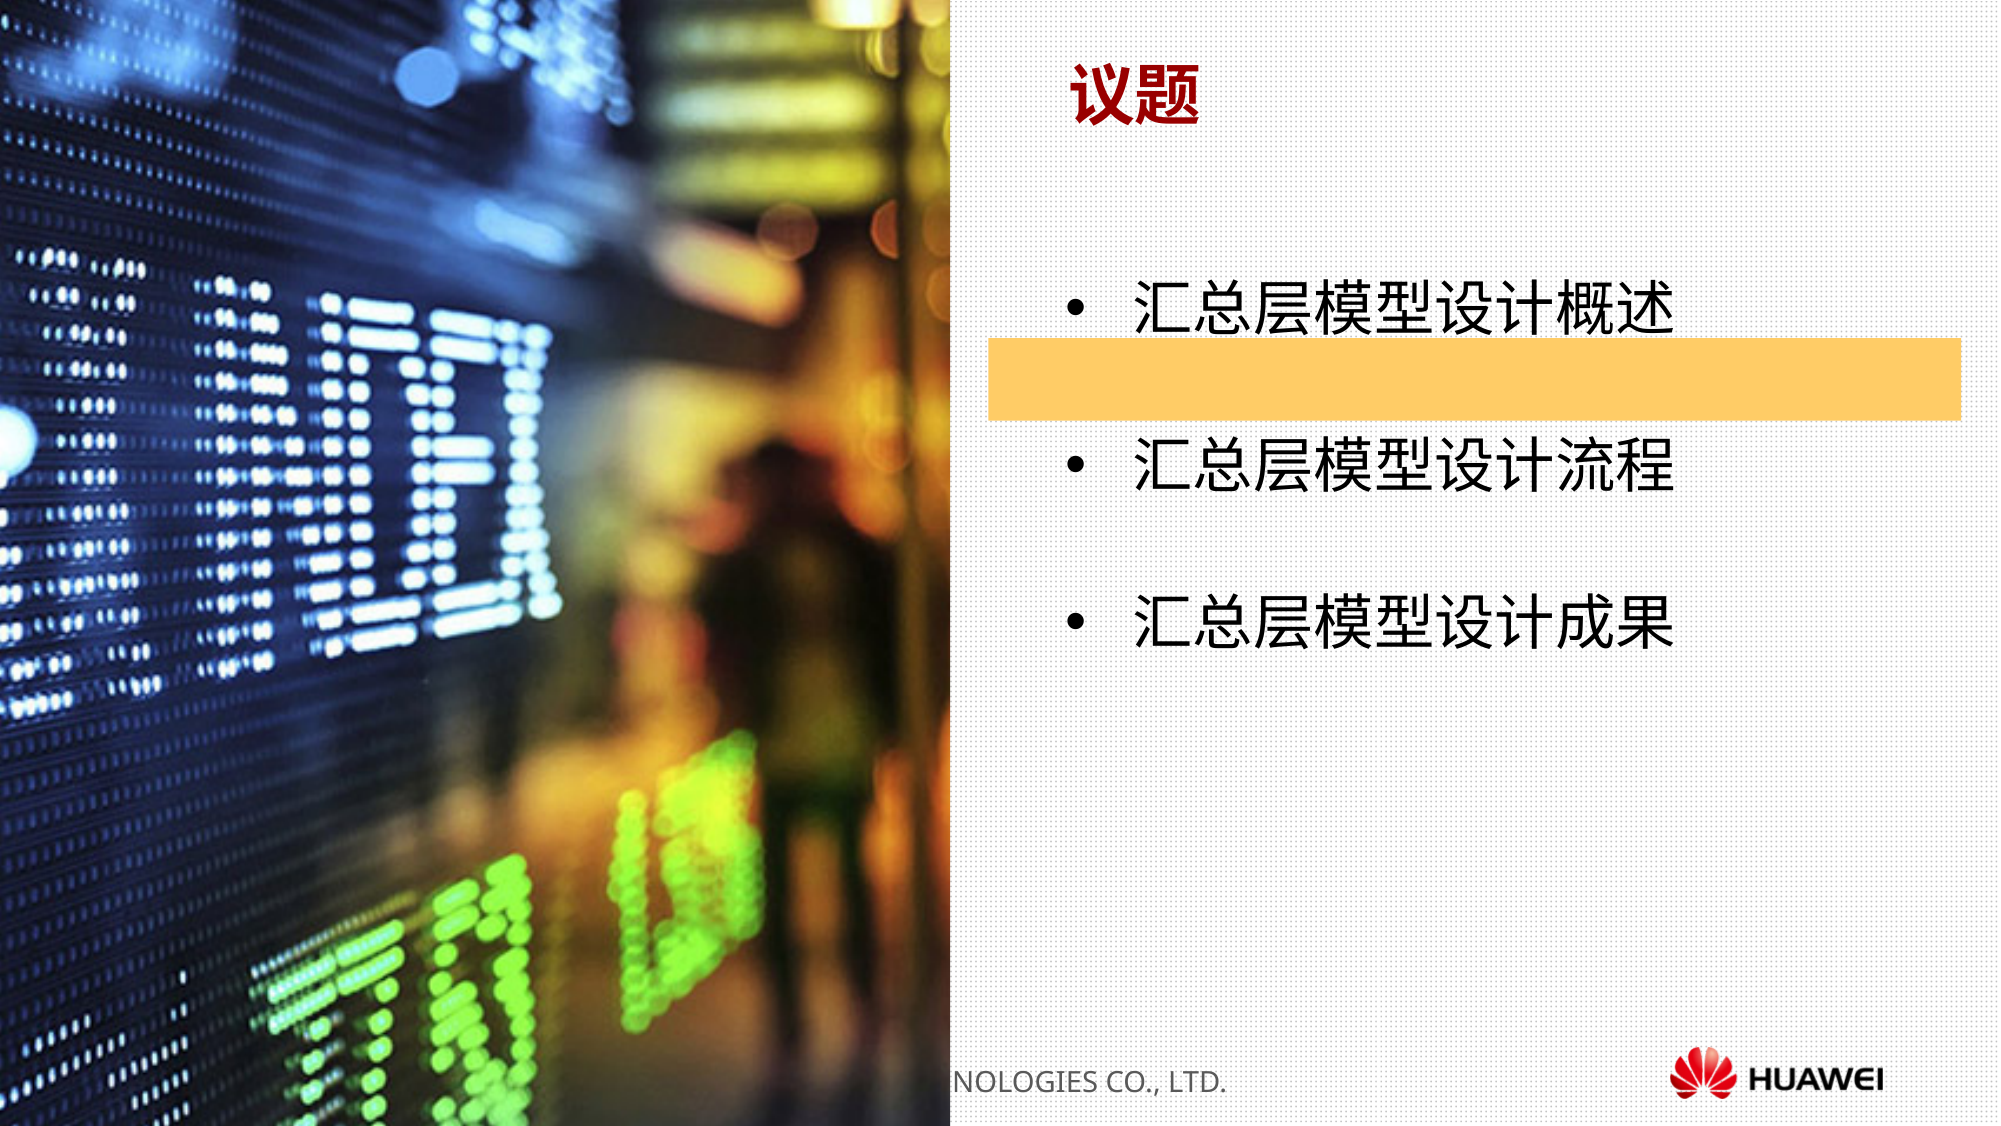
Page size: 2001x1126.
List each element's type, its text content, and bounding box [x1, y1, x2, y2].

picture [1670, 1047, 1883, 1099]
title 议题 [1050, 43, 1901, 159]
list 汇总层模型设计概述 汇总层模型设计流程 汇总层模型设计成果 [1047, 196, 1898, 862]
text_box [1898, 338, 1962, 421]
text_box [988, 338, 1047, 421]
picture [0, 0, 951, 1126]
